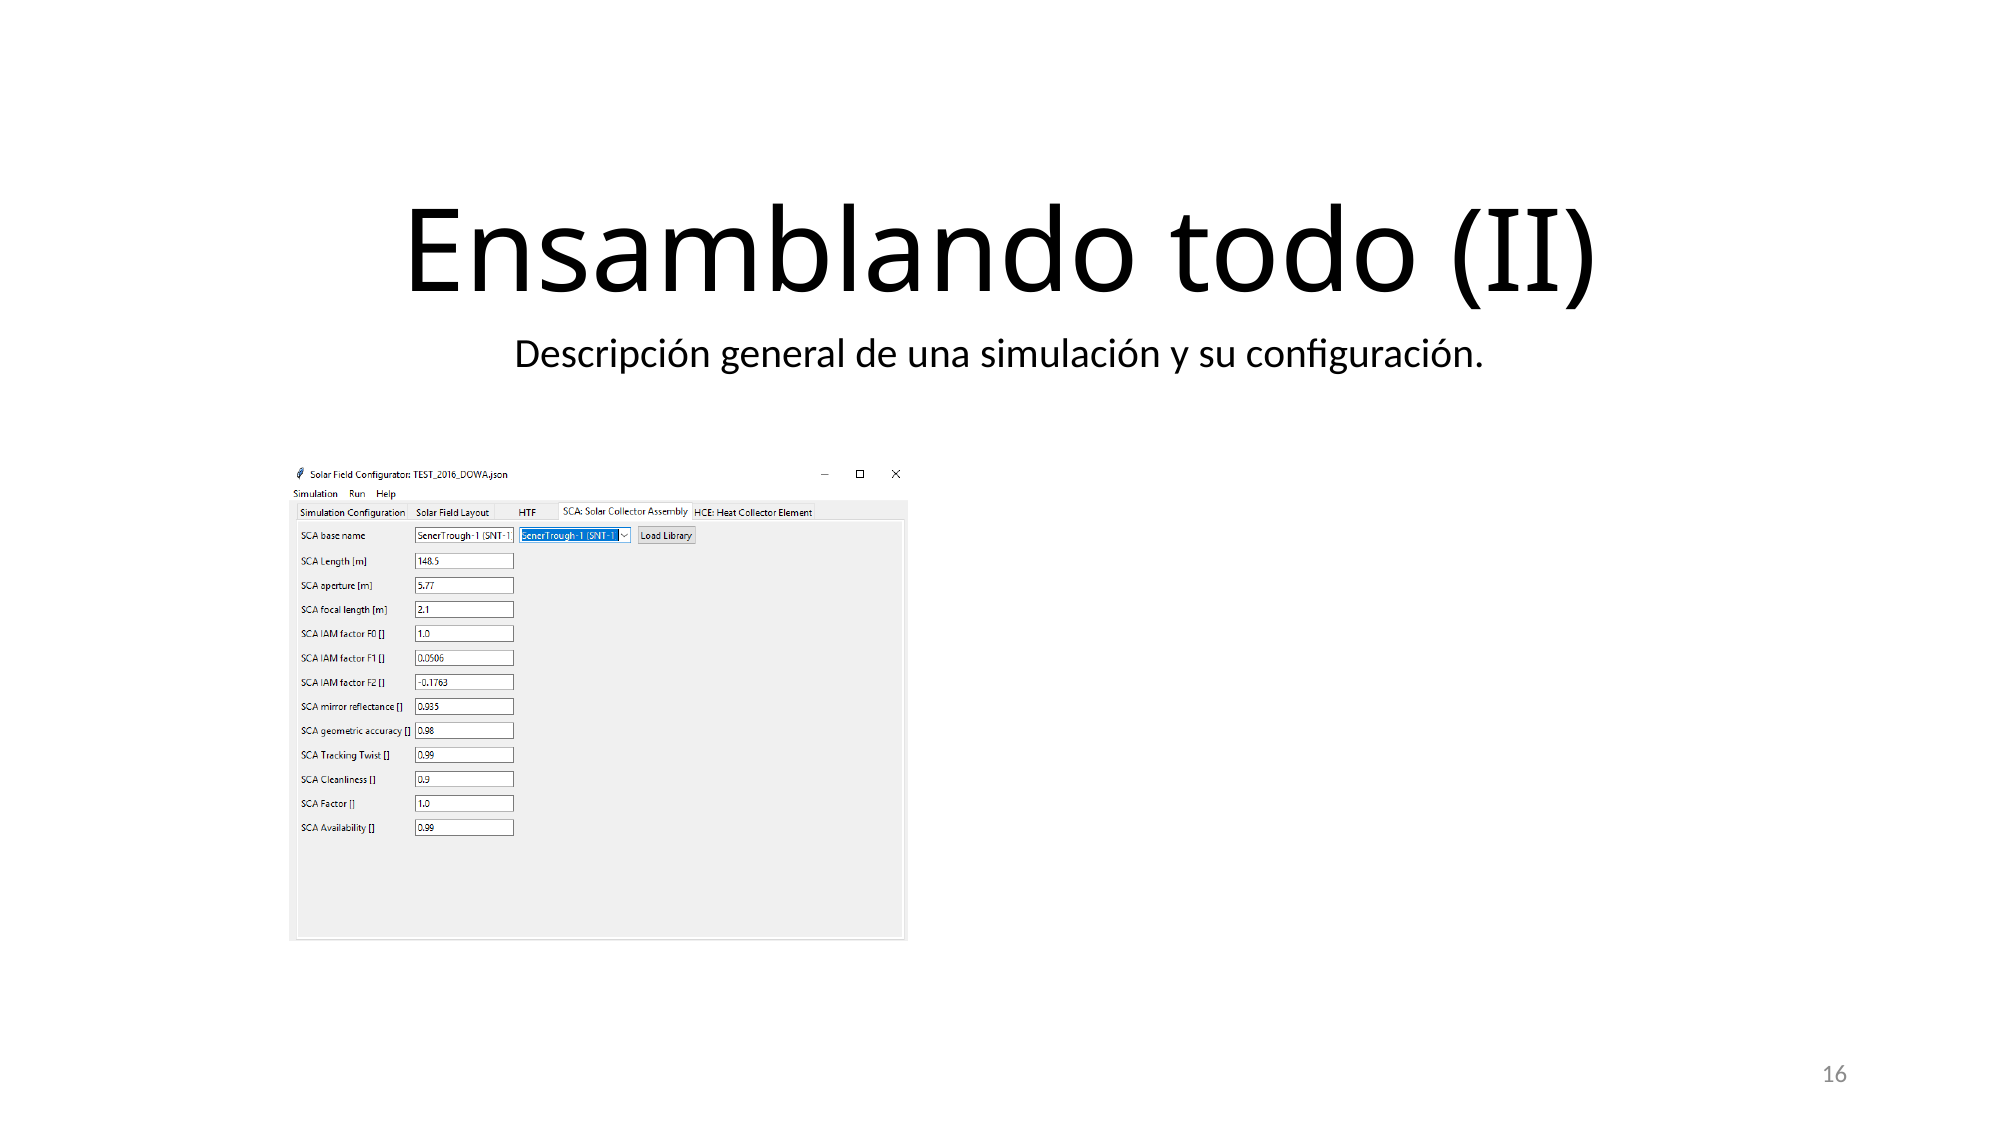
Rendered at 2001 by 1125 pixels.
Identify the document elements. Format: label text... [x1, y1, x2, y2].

title Ensamblando todo (II) [249, 184, 1750, 323]
subtitle Descripción general de una simulación y su configuración. [249, 323, 1750, 384]
picture [288, 464, 908, 941]
slide_number 16 [1412, 1042, 1863, 1103]
